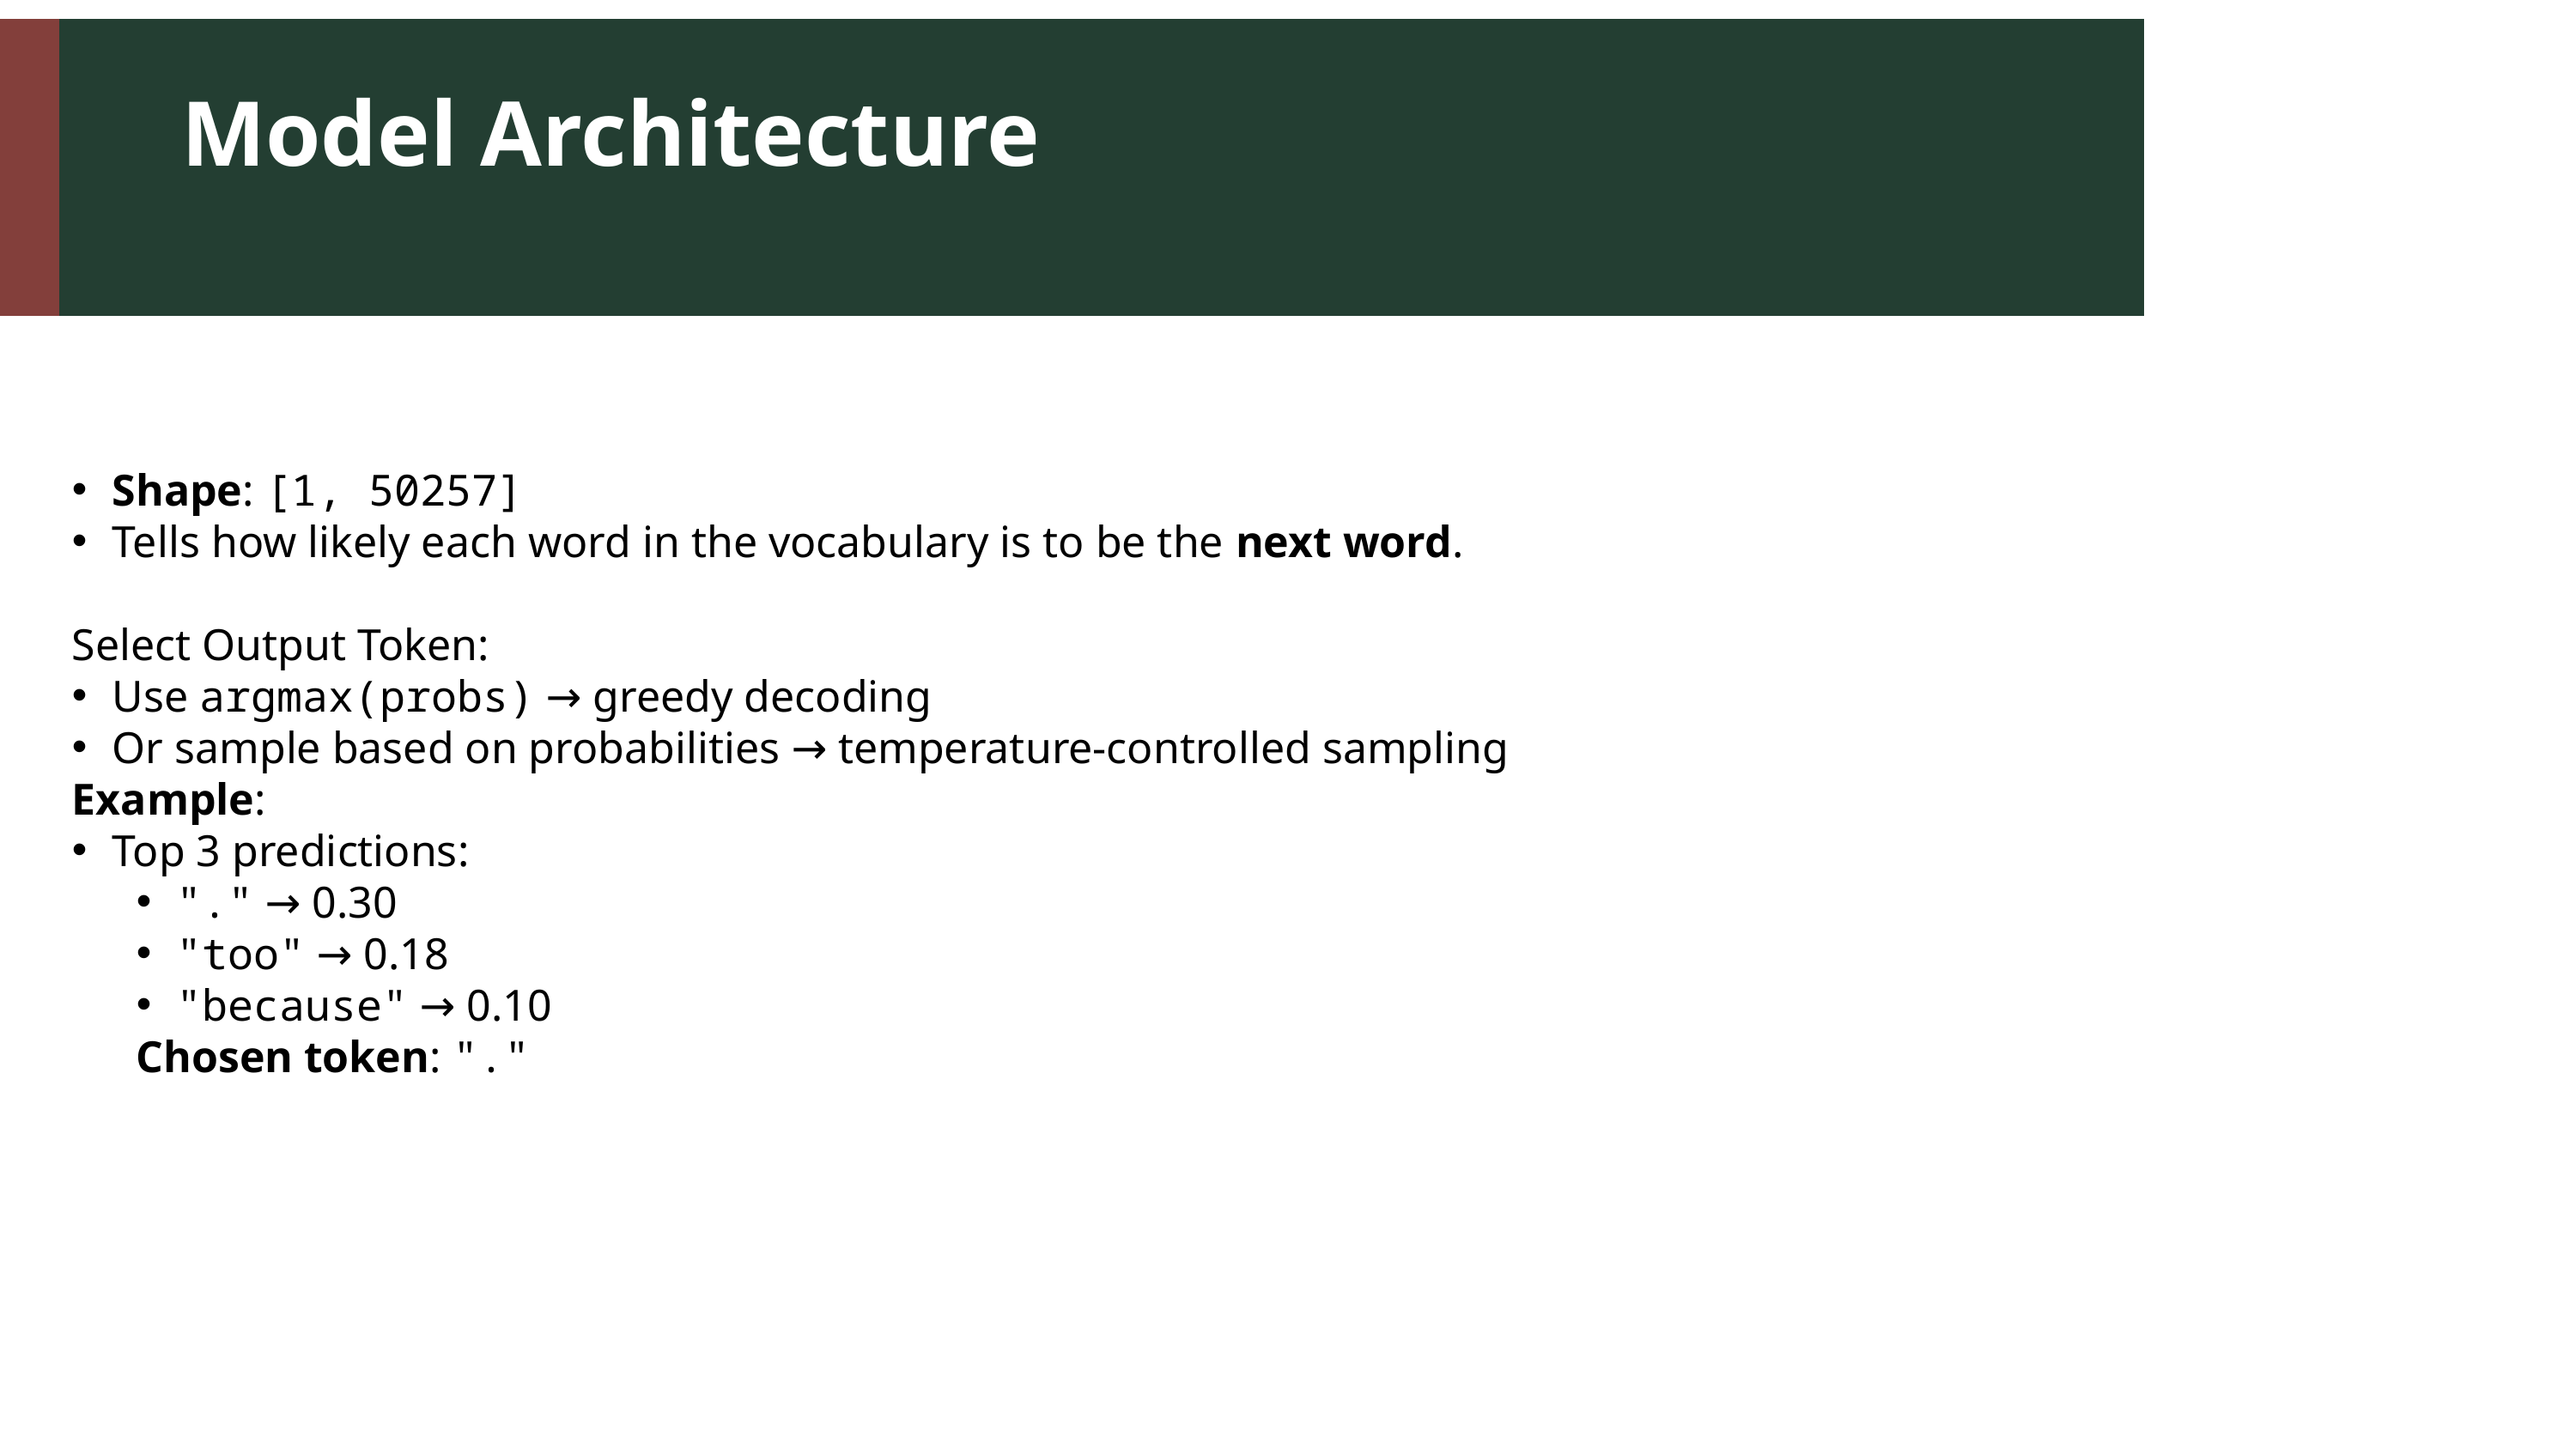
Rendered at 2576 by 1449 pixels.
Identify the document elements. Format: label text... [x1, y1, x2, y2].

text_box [59, 19, 2145, 316]
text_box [0, 19, 59, 316]
text_box Shape: [1, 50257] Tells how likely each word in the vocabulary is to be the next word. Select Output Token: Use argmax(probs) → greedy decoding Or sample based on probabilities → temperature-controlled sampling Example: Top 3 predictions: "." → 0.30 "too" → 0.18 "because" → 0.10 Chosen token: "." [59, 405, 2443, 1436]
